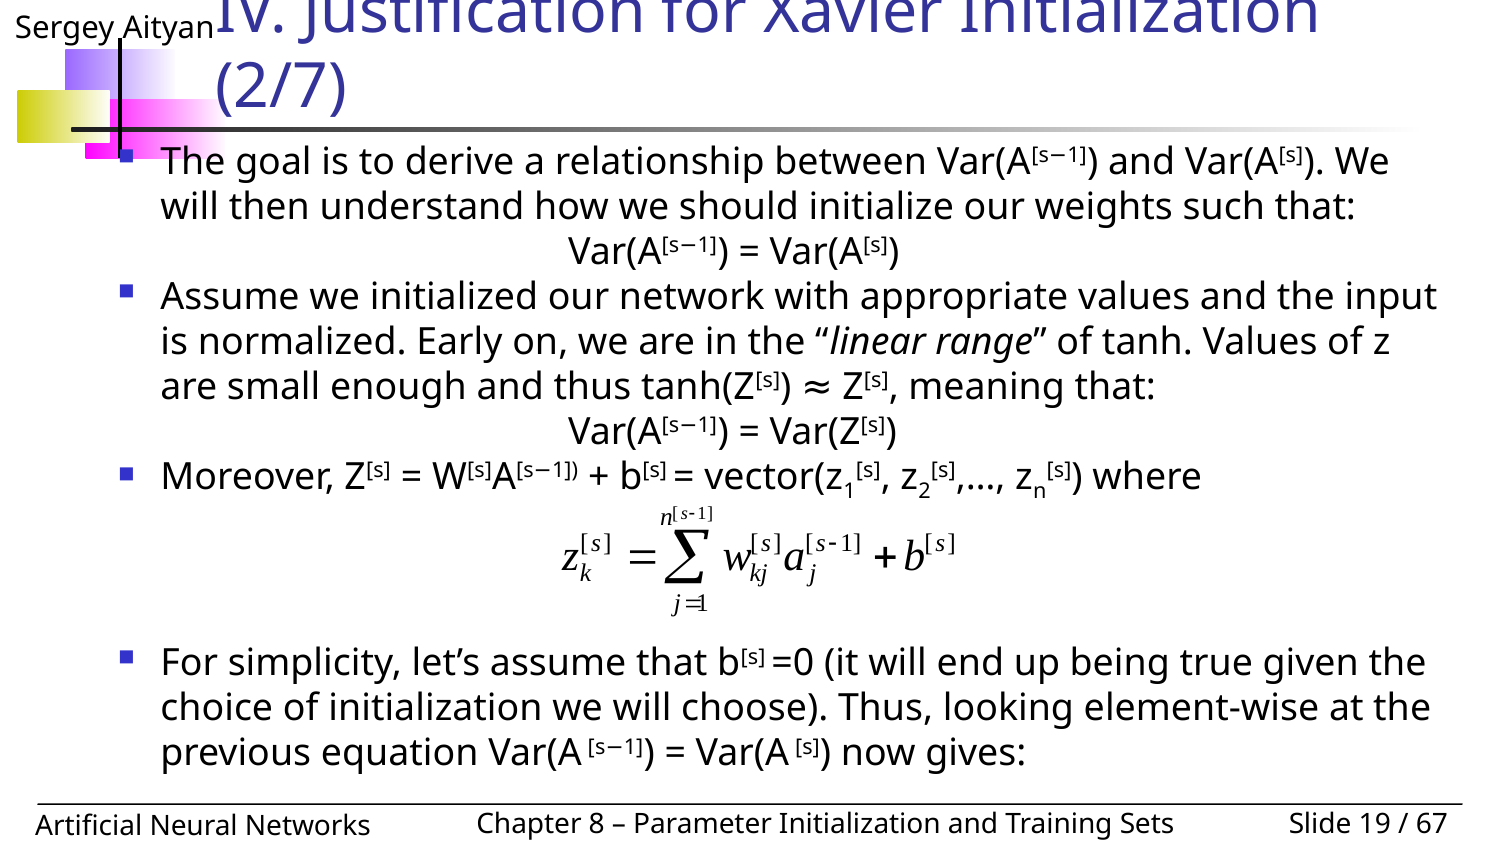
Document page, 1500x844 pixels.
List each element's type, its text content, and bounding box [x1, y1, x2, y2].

list The goal is to derive a relationship between Var(A[s−1]) and Var(A[s]). We will then understand how we should initialize our weights such that: Var(A[s−1]) = Var(A[s]) Assume we initialized our network with appropriate values and the input is normalized. Early on, we are in the “linear range” of tanh. Values of z are small enough and thus tanh(Z[s]) ≈ Z[s], meaning that: Var(A[s−1]) = Var(Z[s]) Moreover, Z[s] = W[s]A[s−1]) + b[s] = vector(z1[s], z2[s],…, zn[s]​) where For simplicity, let’s assume that b[s] =0 (it will end up being true given the choice of initialization we will choose). Thus, looking element-wise at the previous equation Var(A [s−1]) = Var(A [s]) now gives: [103, 129, 1457, 697]
title IV. Justification for Xavier Initialization (2/7) [200, 46, 1463, 128]
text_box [553, 496, 963, 625]
